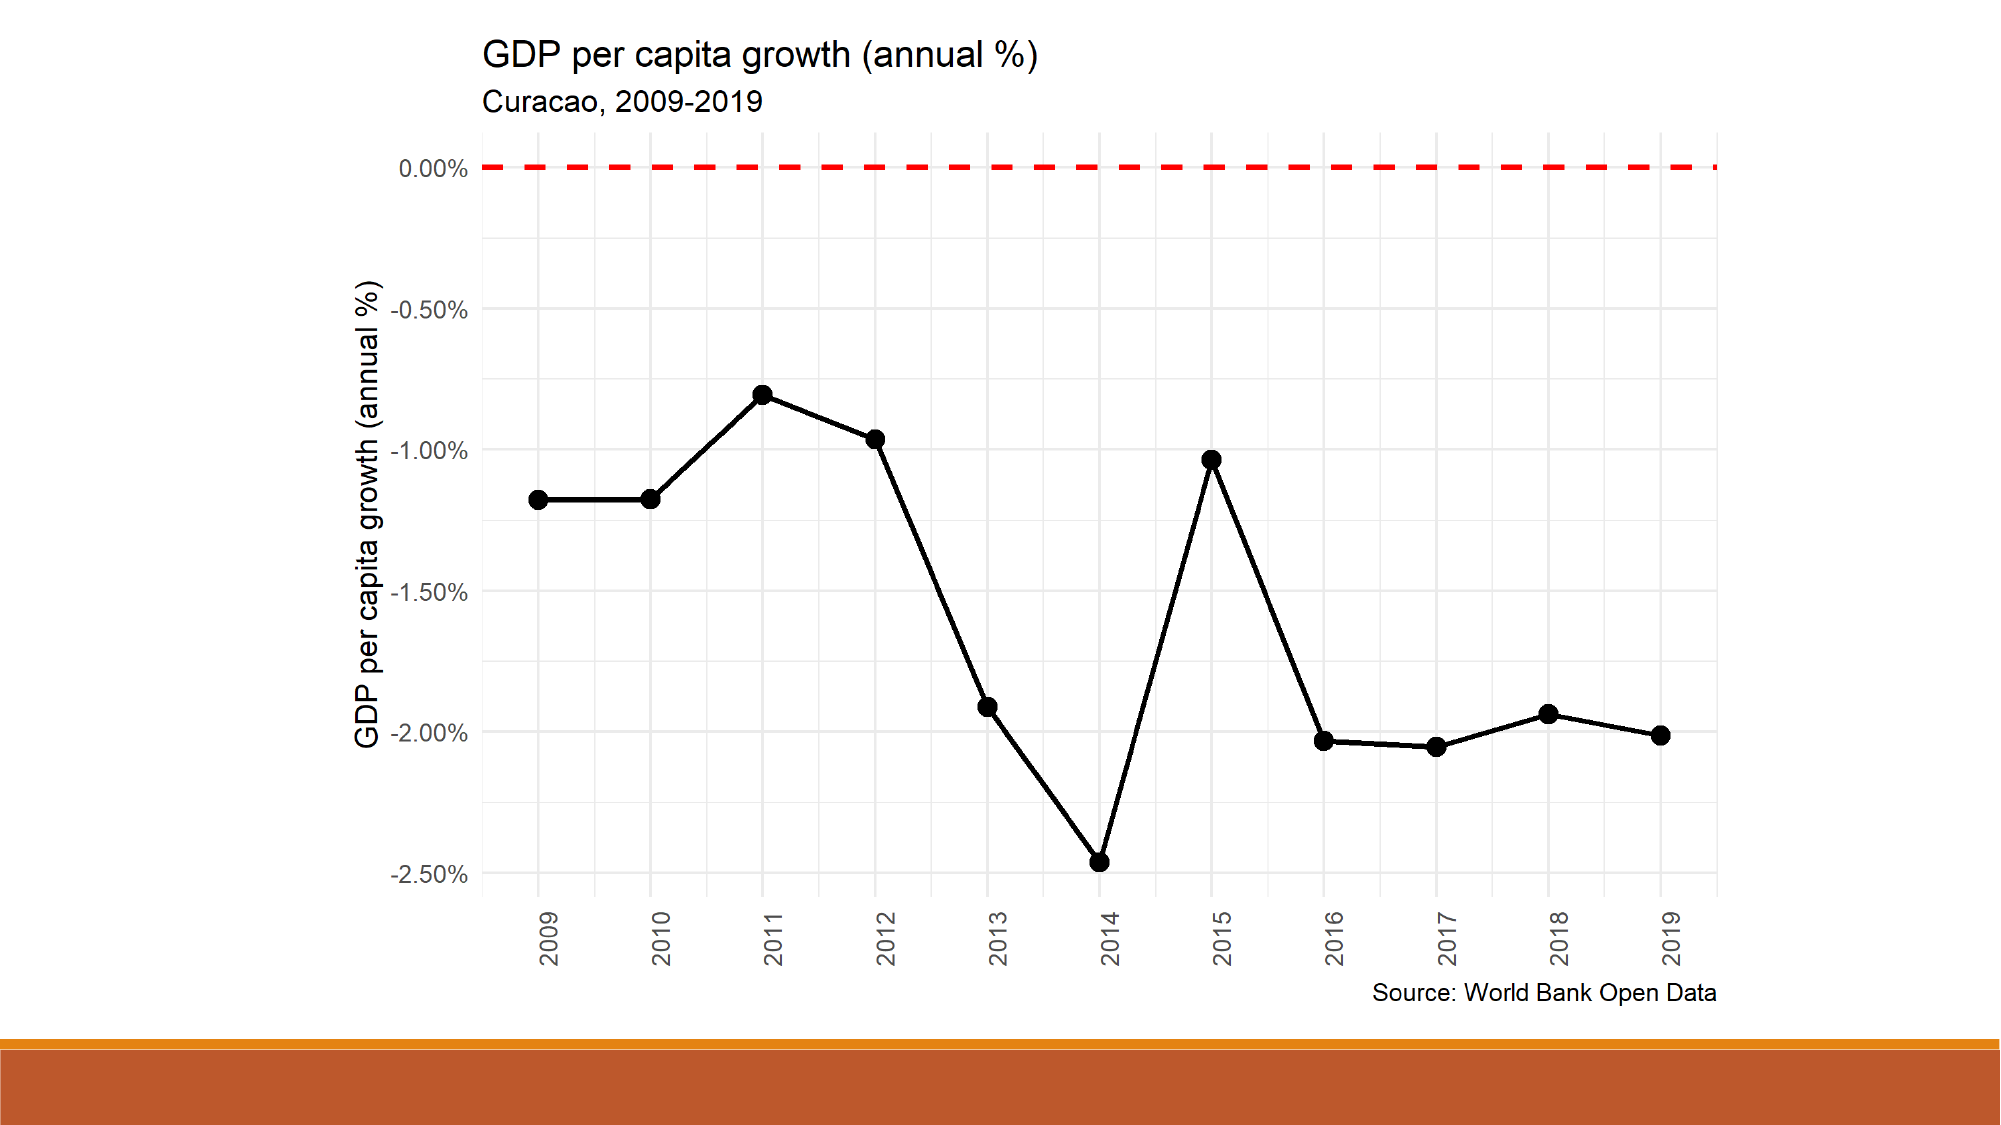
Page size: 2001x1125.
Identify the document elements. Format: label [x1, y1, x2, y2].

list [338, 24, 1733, 1021]
